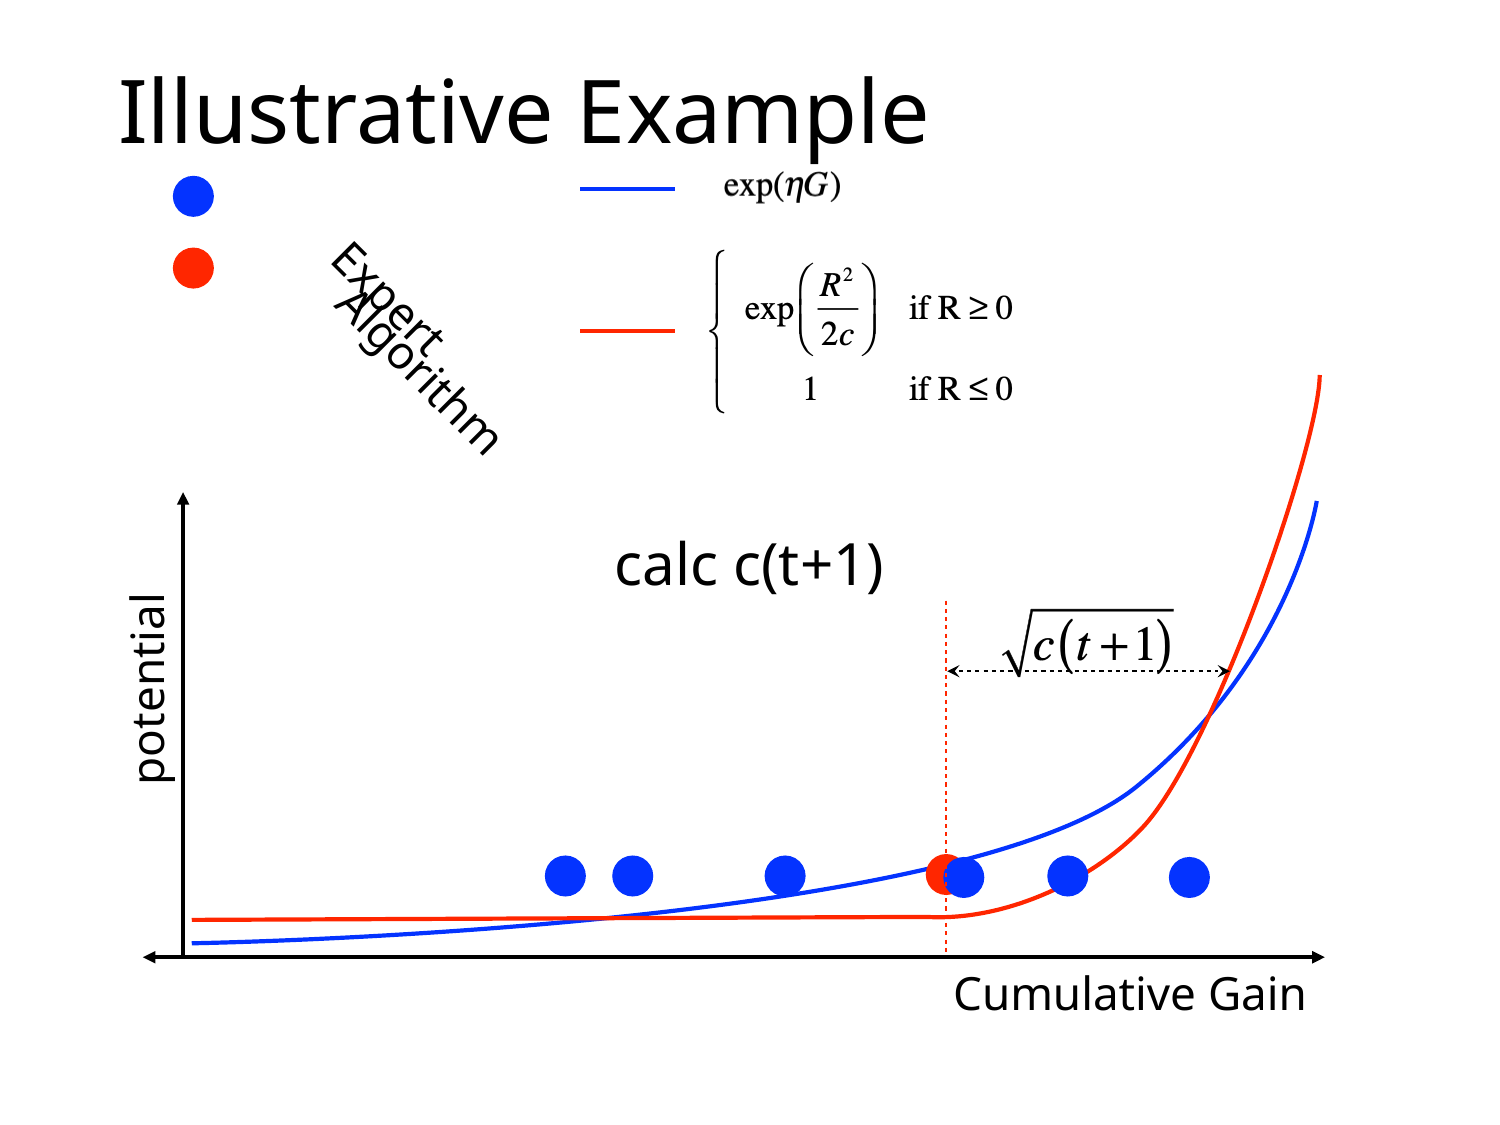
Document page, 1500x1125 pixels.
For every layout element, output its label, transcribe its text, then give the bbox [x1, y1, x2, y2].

text_box Cumulative Gain [947, 958, 1313, 1025]
title Illustrative Example [103, 59, 1397, 171]
text_box [191, 919, 598, 944]
text_box [176, 492, 190, 958]
text_box [764, 855, 806, 897]
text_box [947, 599, 1230, 688]
text_box [1168, 856, 1210, 898]
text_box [580, 243, 1039, 421]
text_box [580, 166, 848, 210]
text_box [191, 375, 1320, 920]
text_box [943, 856, 985, 898]
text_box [172, 247, 527, 475]
text_box [544, 855, 586, 897]
text_box [1047, 855, 1089, 897]
text_box [612, 855, 654, 897]
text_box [172, 175, 495, 402]
text_box [184, 951, 1325, 964]
text_box calc c(t+1) [608, 520, 890, 603]
text_box [142, 951, 183, 964]
text_box [925, 853, 957, 895]
text_box [1210, 500, 1317, 715]
text_box potential [112, 587, 180, 792]
